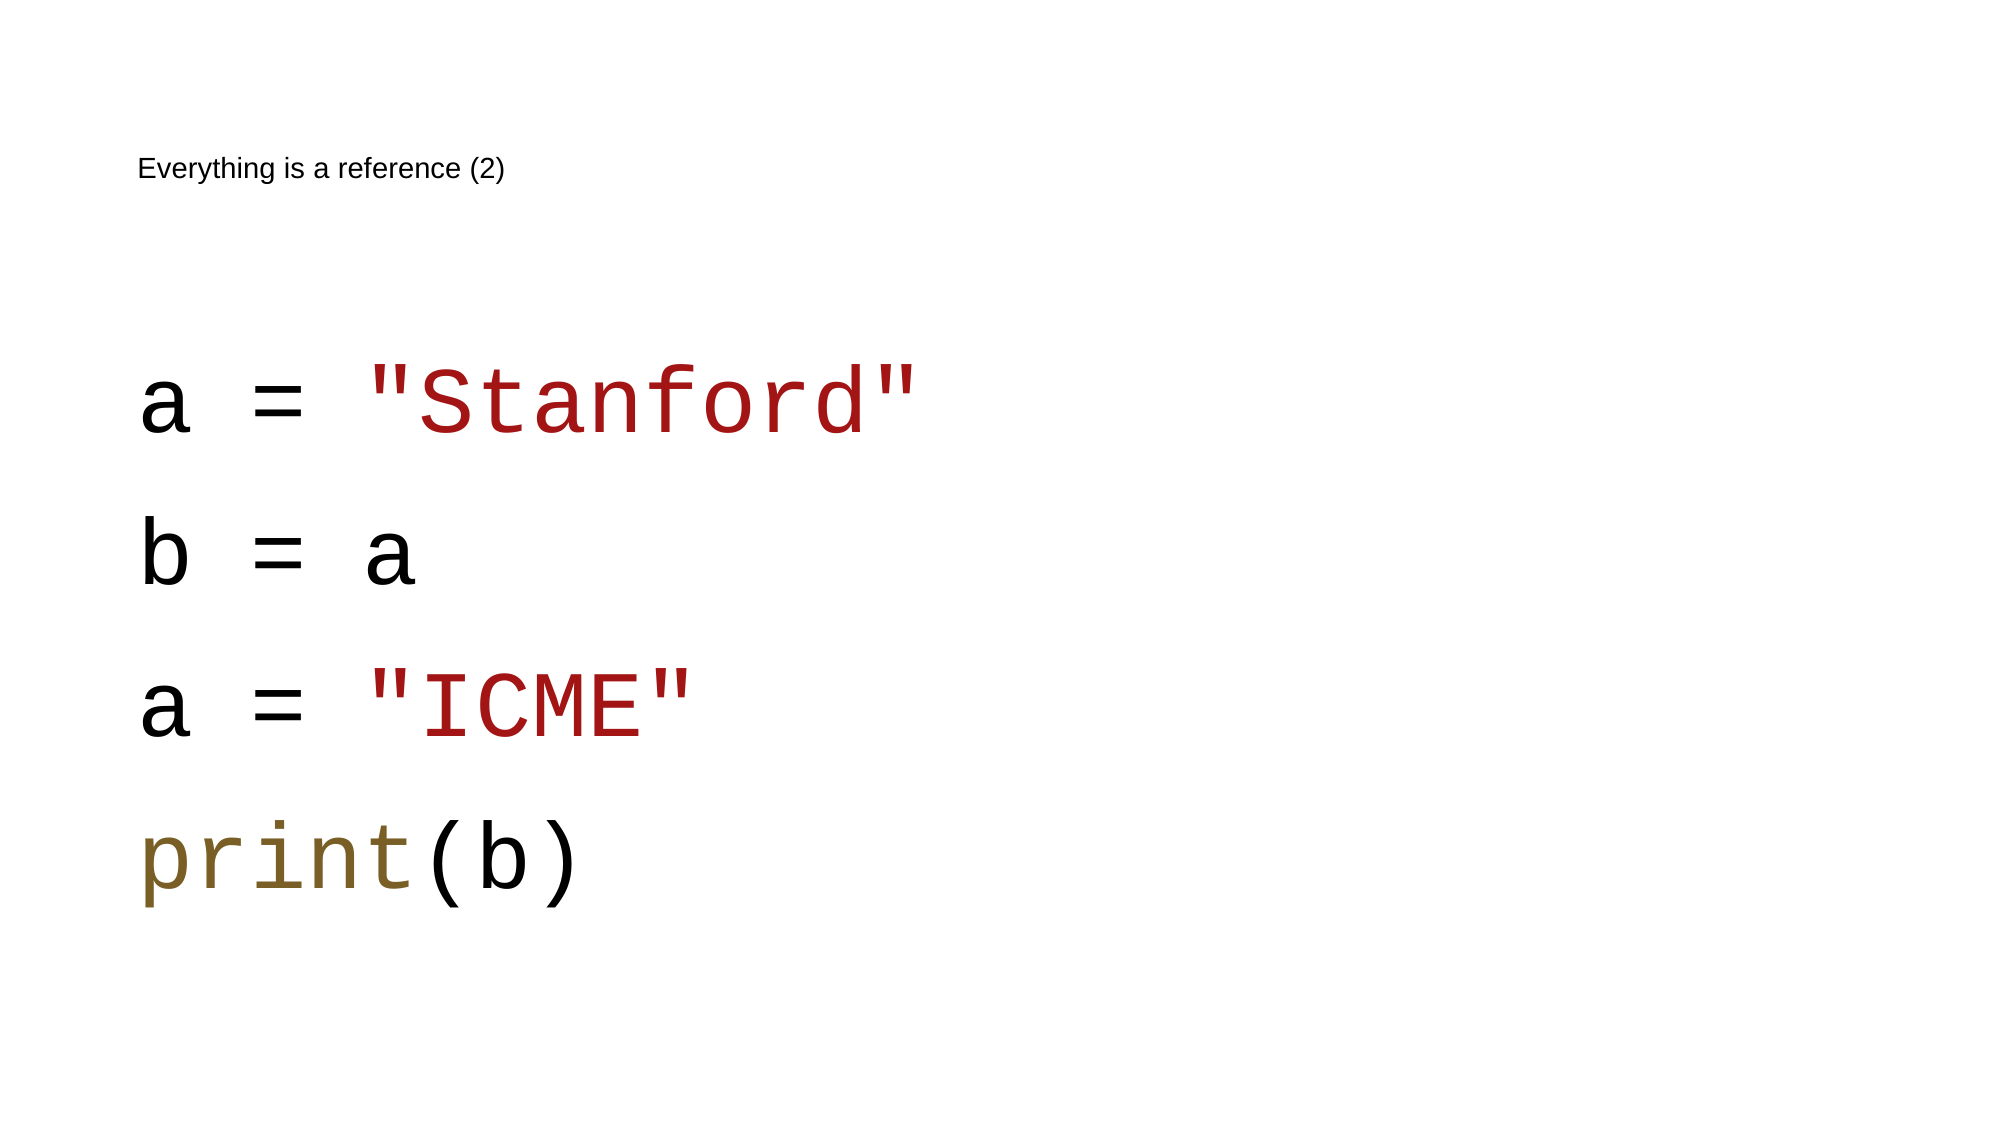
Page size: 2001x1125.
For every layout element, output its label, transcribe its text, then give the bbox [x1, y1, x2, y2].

title Everything is a reference (2) [136, 59, 1863, 278]
list a = "Stanford" b = a a = "ICME" print(b) [136, 298, 991, 1014]
